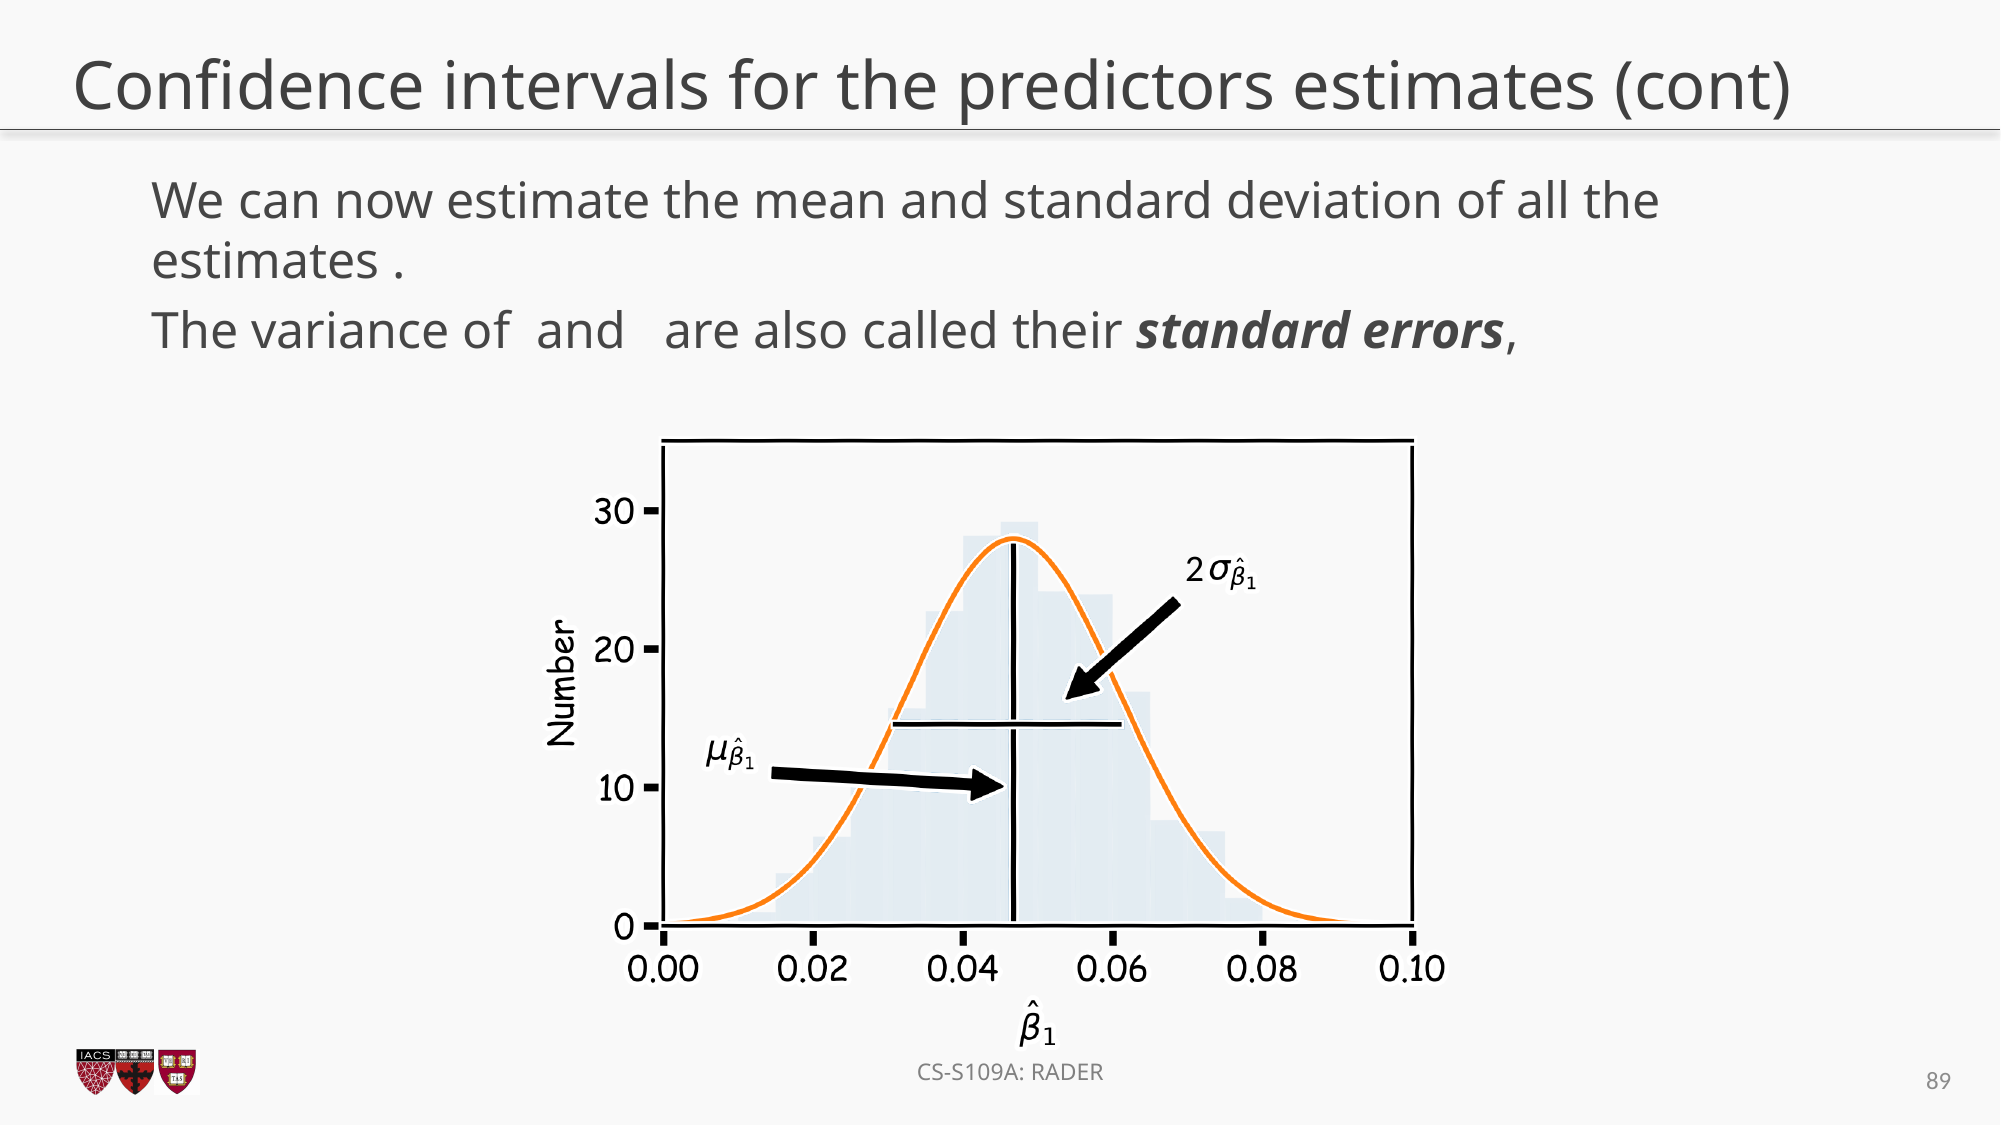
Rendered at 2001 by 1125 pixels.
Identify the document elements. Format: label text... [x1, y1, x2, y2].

picture [75, 1049, 200, 1095]
picture [449, 355, 1519, 1069]
list [136, 193, 1831, 540]
slide_number 89 [1500, 1050, 1967, 1110]
title Confidence intervals for the predictors estimates (cont) [57, 35, 1943, 162]
